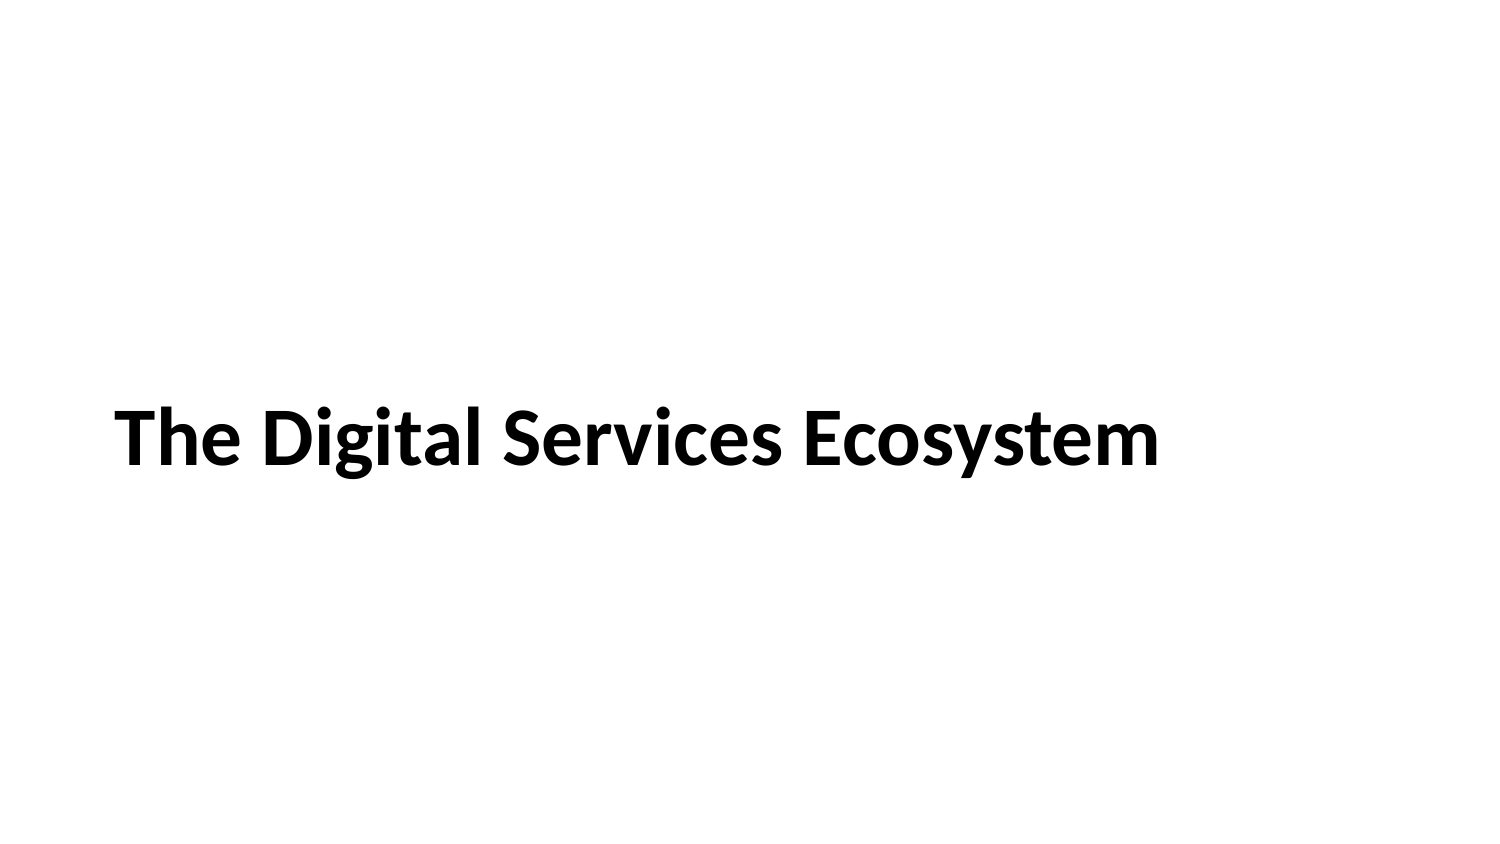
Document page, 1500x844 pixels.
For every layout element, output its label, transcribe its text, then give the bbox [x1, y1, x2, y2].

title The Digital Services Ecosystem [99, 377, 1344, 468]
